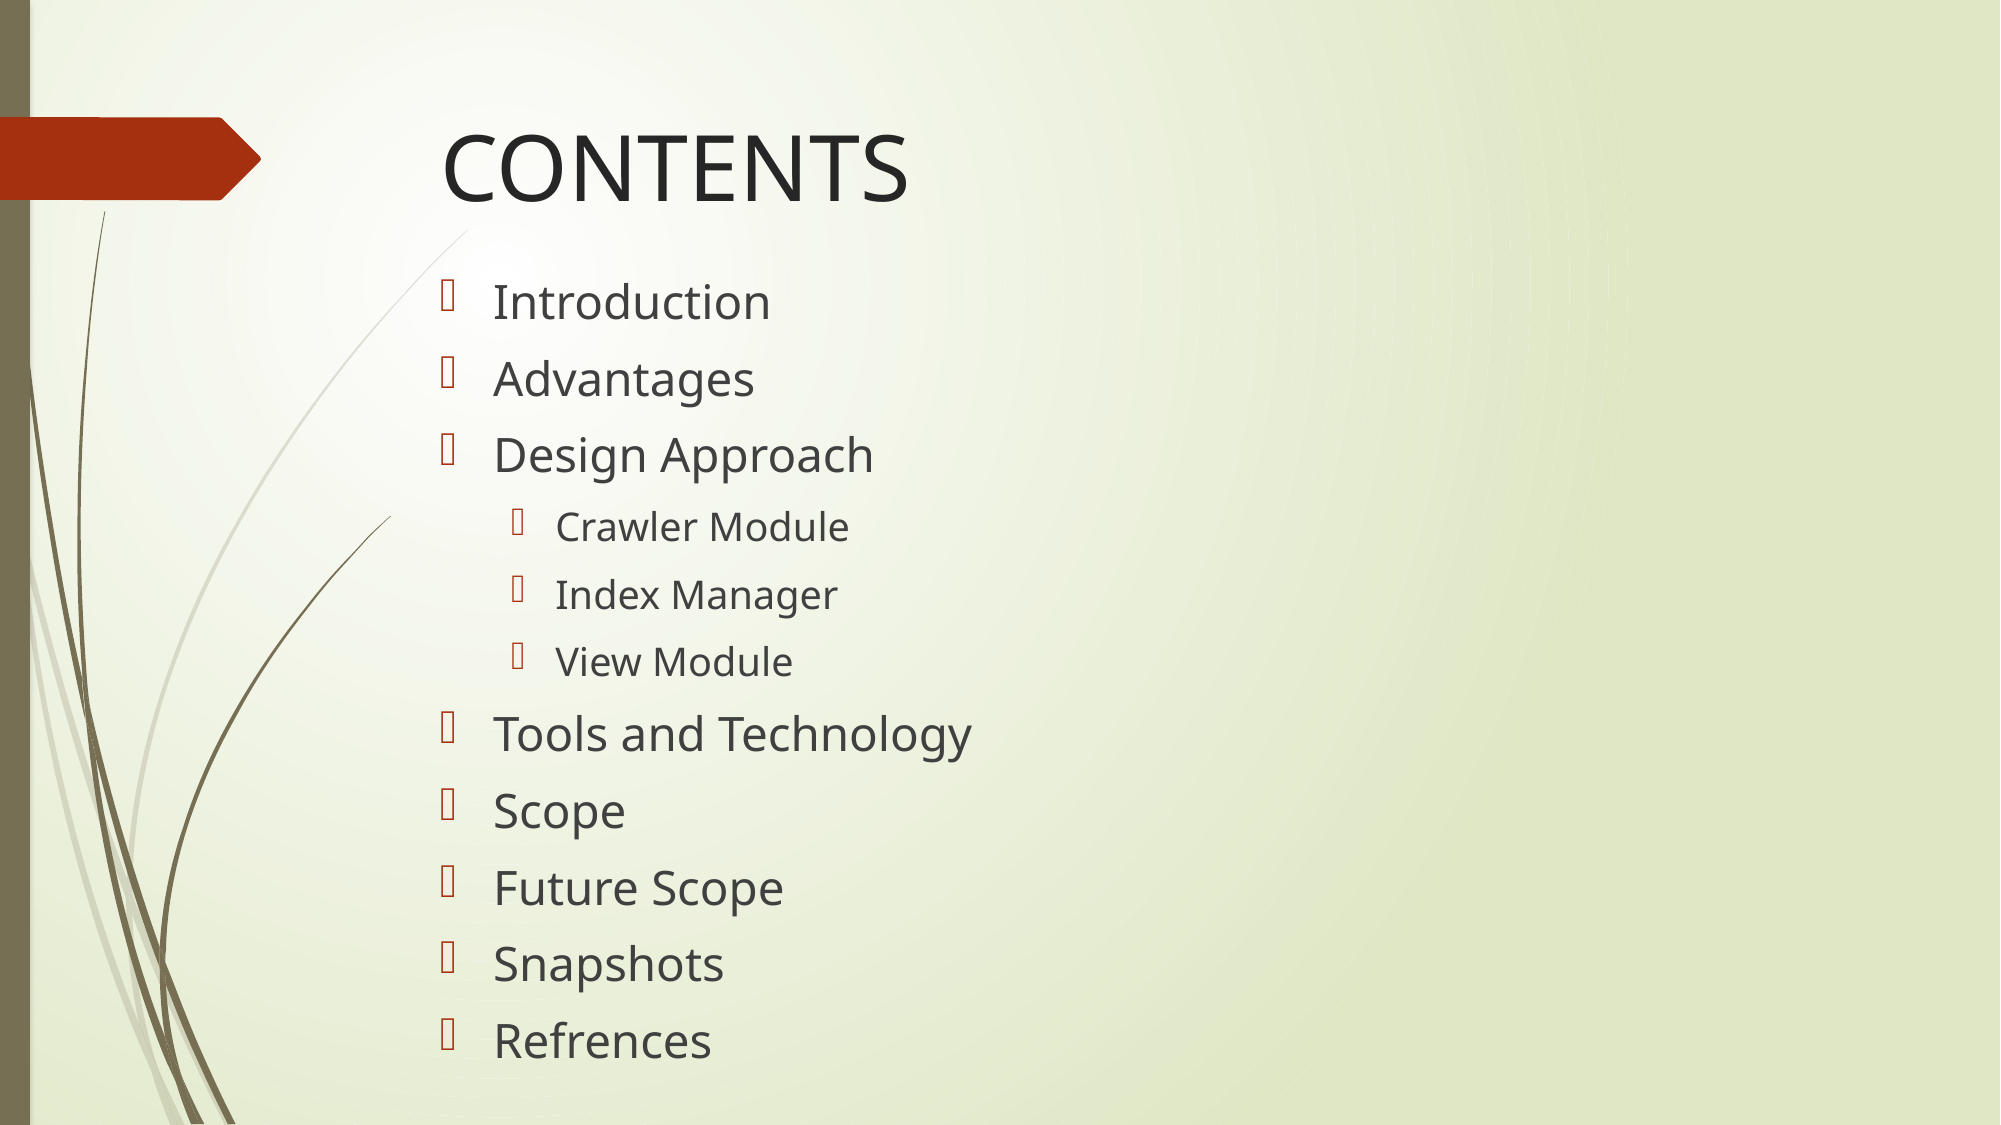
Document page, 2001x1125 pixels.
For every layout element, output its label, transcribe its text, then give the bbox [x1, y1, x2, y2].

title CONTENTS [425, 102, 1888, 264]
list Introduction Advantages Design Approach Crawler Module Index Manager View Module Tools and Technology Scope Future Scope Snapshots Refrences [424, 264, 1888, 1084]
